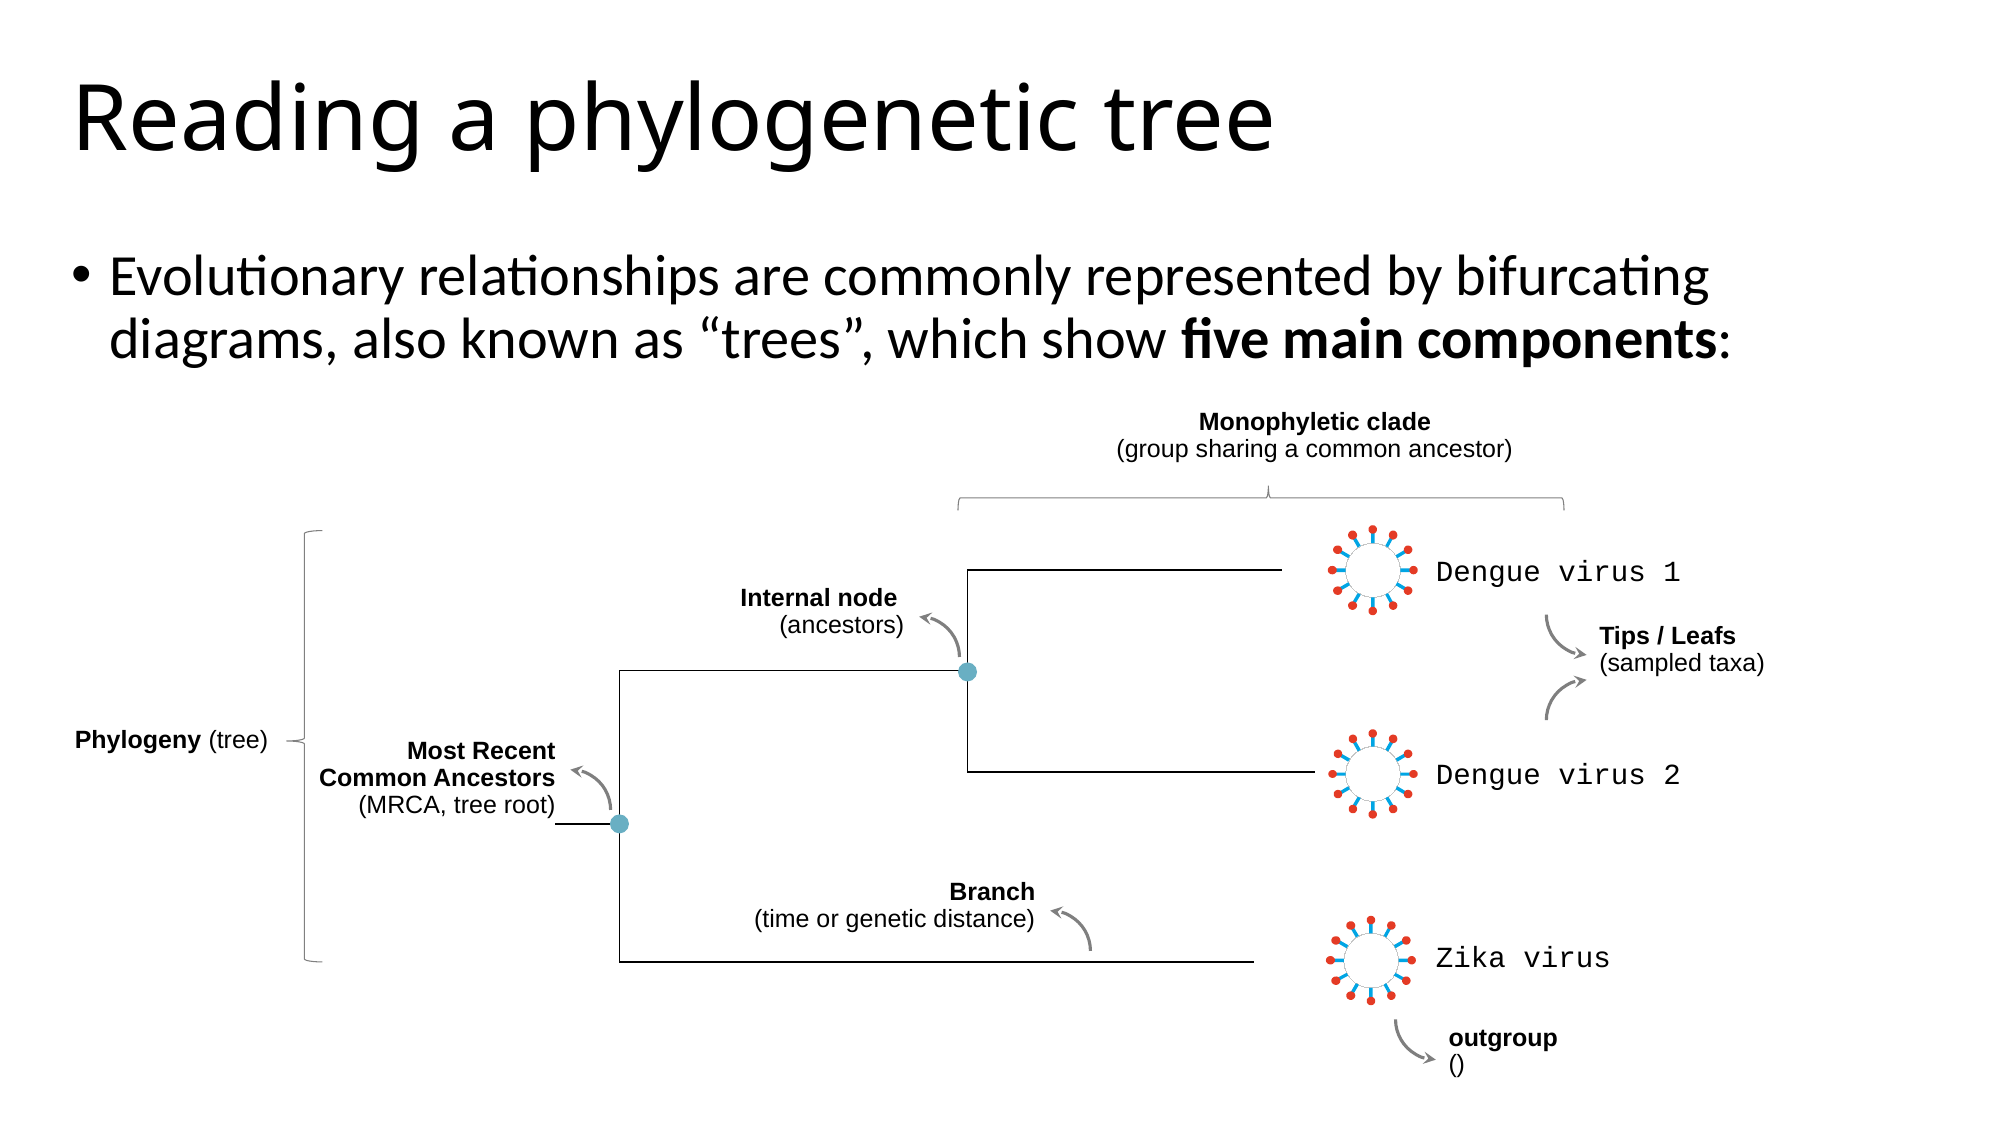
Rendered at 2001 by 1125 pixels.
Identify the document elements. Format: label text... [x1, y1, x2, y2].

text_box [1395, 979, 1647, 1087]
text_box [1327, 525, 1714, 616]
text_box [303, 851, 323, 963]
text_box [1546, 574, 1798, 686]
text_box [957, 485, 1565, 511]
text_box [303, 530, 323, 730]
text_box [1325, 915, 1730, 1006]
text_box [286, 730, 611, 851]
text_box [673, 871, 1091, 992]
title Reading a phylogenetic tree [56, 11, 1782, 230]
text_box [1328, 729, 1713, 819]
list Evolutionary relationships are commonly represented by bifurcating diagrams, also known as “trees”, which show five main components: [56, 237, 1782, 383]
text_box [554, 570, 1316, 962]
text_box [635, 577, 960, 698]
text_box Monophyletic clade (group sharing a common ancestor) [1084, 401, 1547, 471]
text_box [1545, 686, 1587, 721]
text_box Phylogeny (tree) [52, 719, 291, 763]
